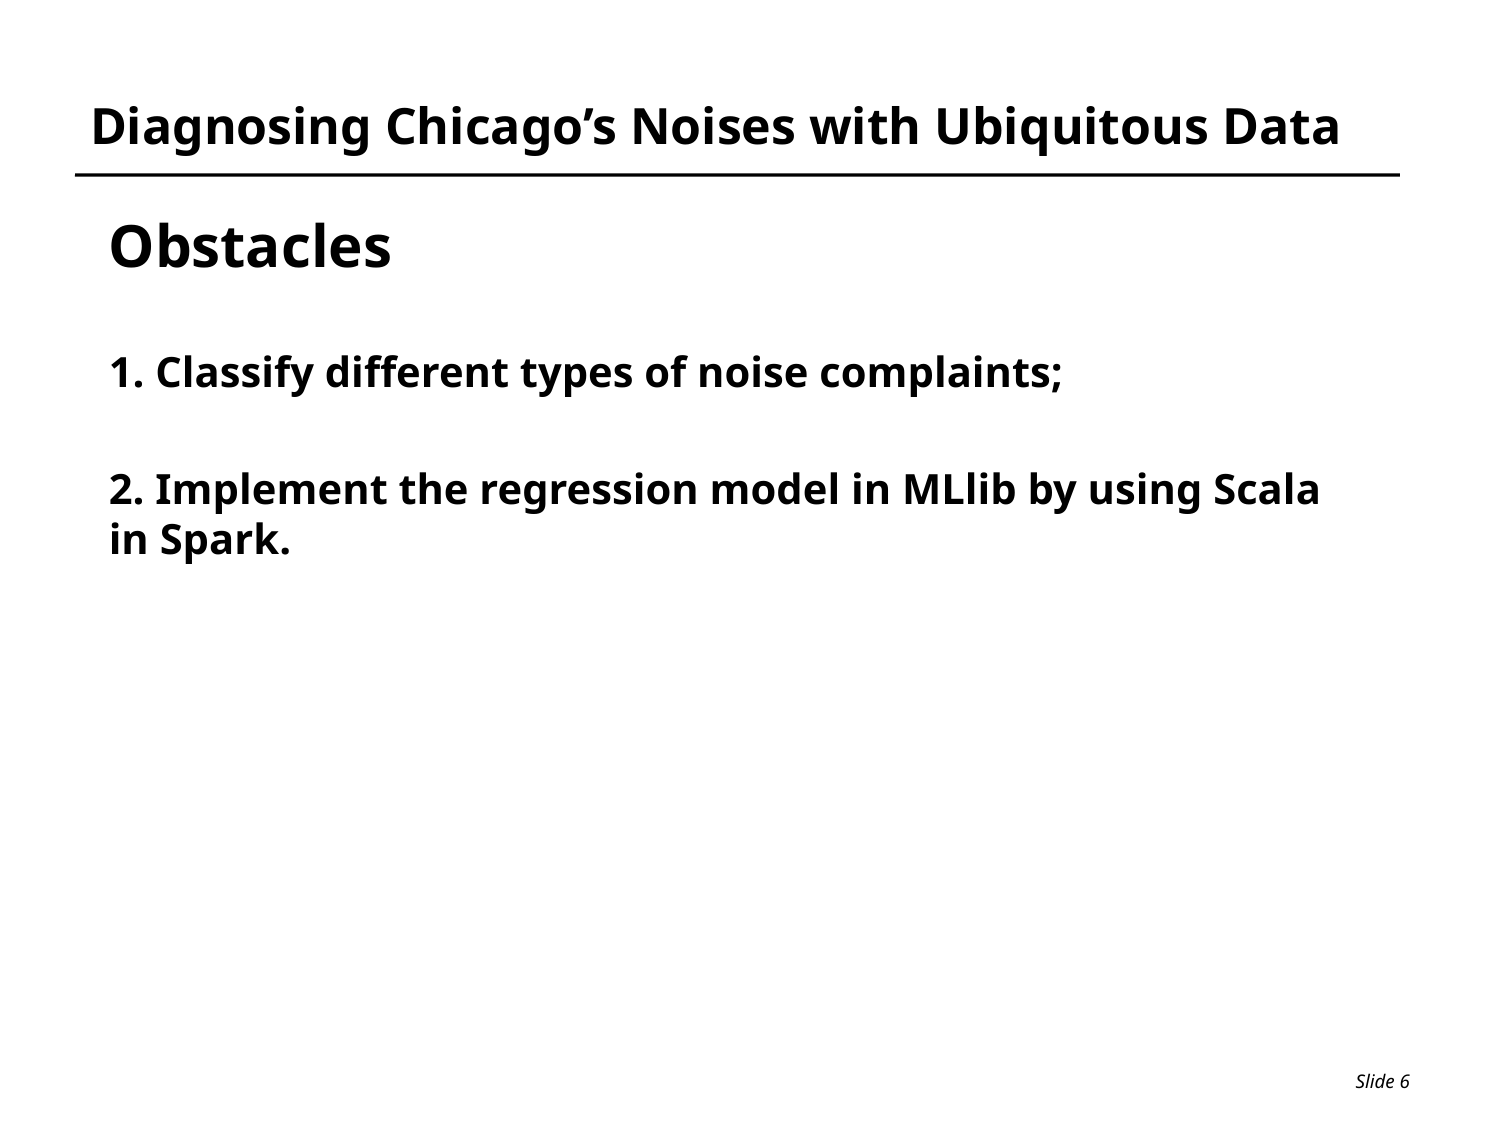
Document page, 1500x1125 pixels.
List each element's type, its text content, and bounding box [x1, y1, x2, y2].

list Obstacles 1. Classify different types of noise complaints; 2. Implement the regression model in MLlib by using Scala in Spark. [93, 185, 1371, 1063]
slide_number Slide 6 [1074, 1062, 1425, 1100]
title Diagnosing Chicago’s Noises with Ubiquitous Data [75, 45, 1425, 163]
